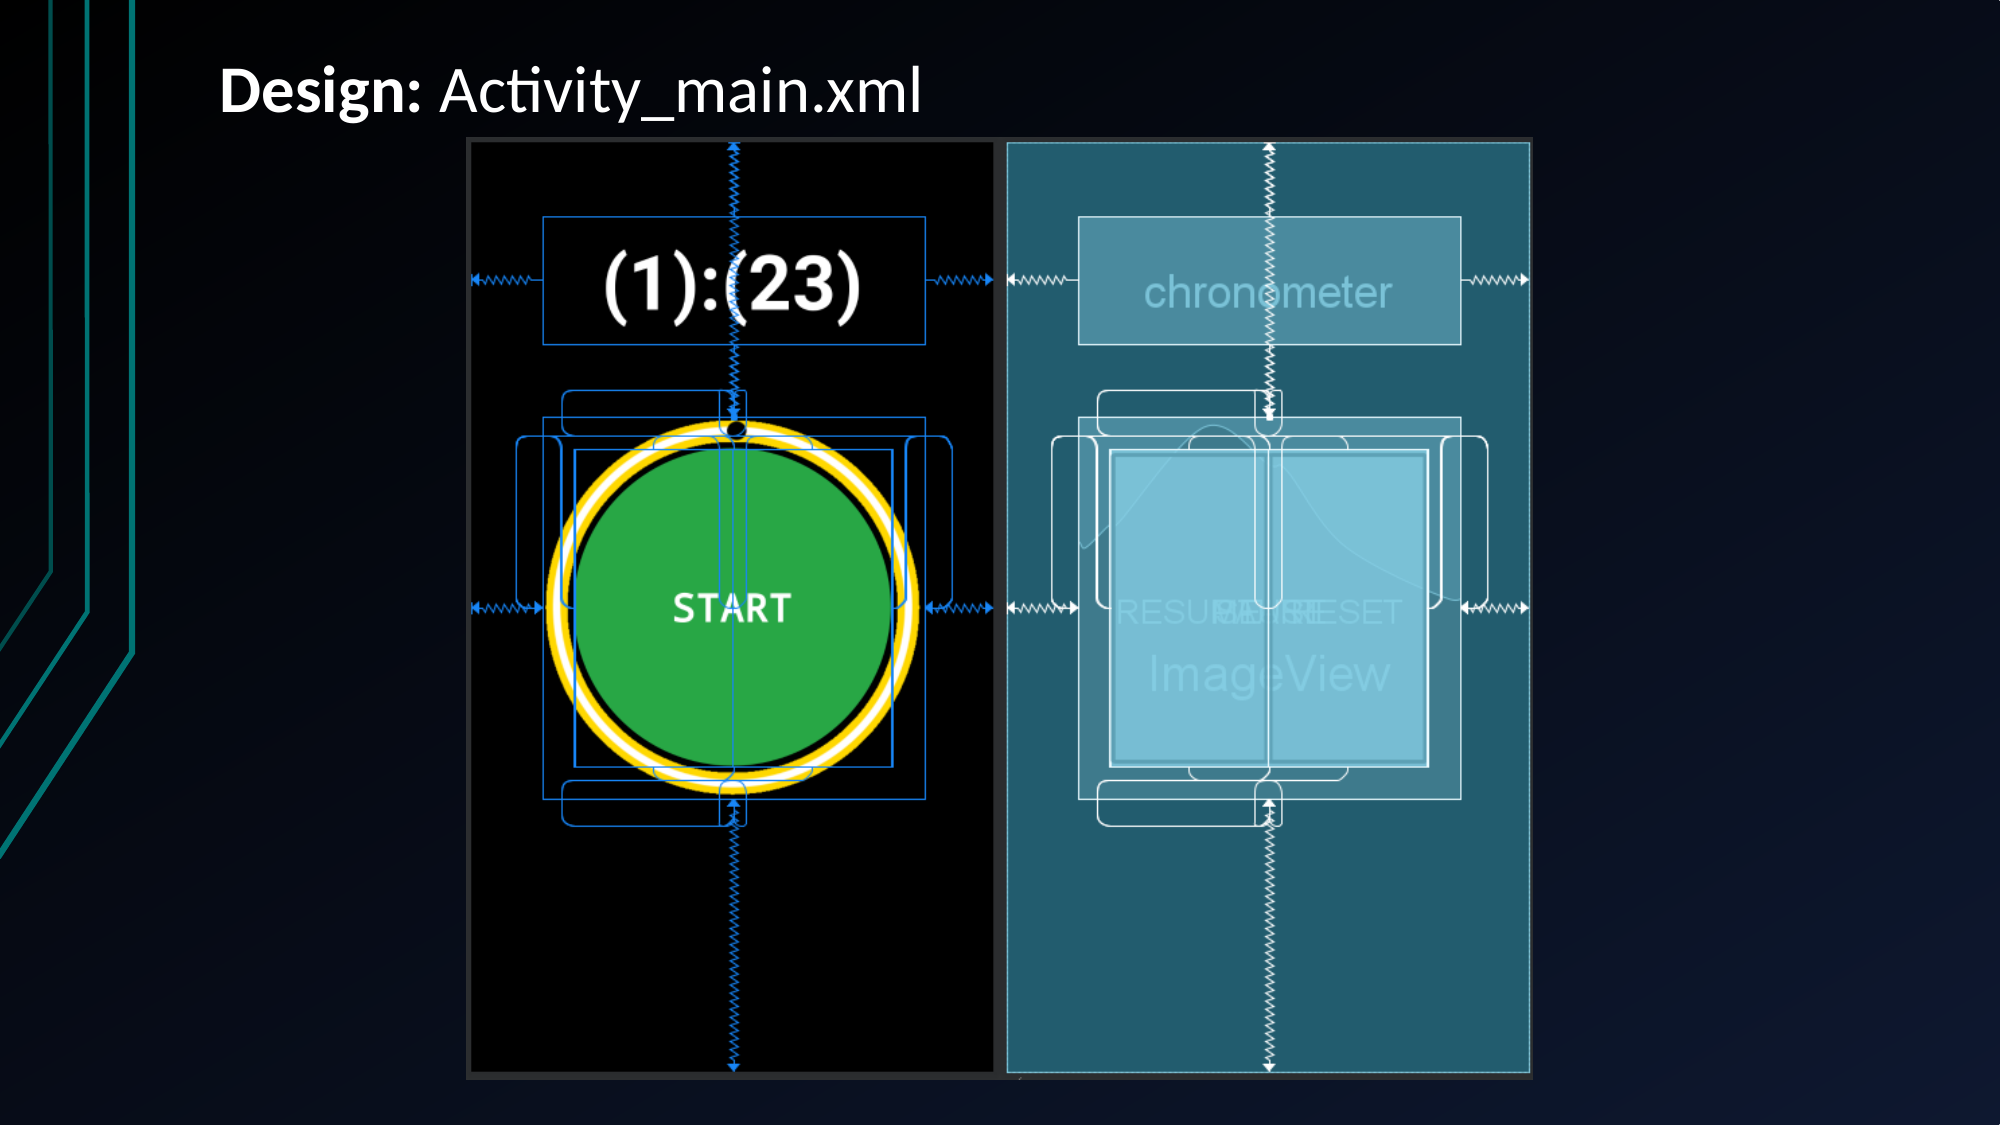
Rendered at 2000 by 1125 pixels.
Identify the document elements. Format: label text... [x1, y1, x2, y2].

title Design: Activity_main.xml [199, 45, 1900, 138]
picture [466, 136, 1534, 1081]
